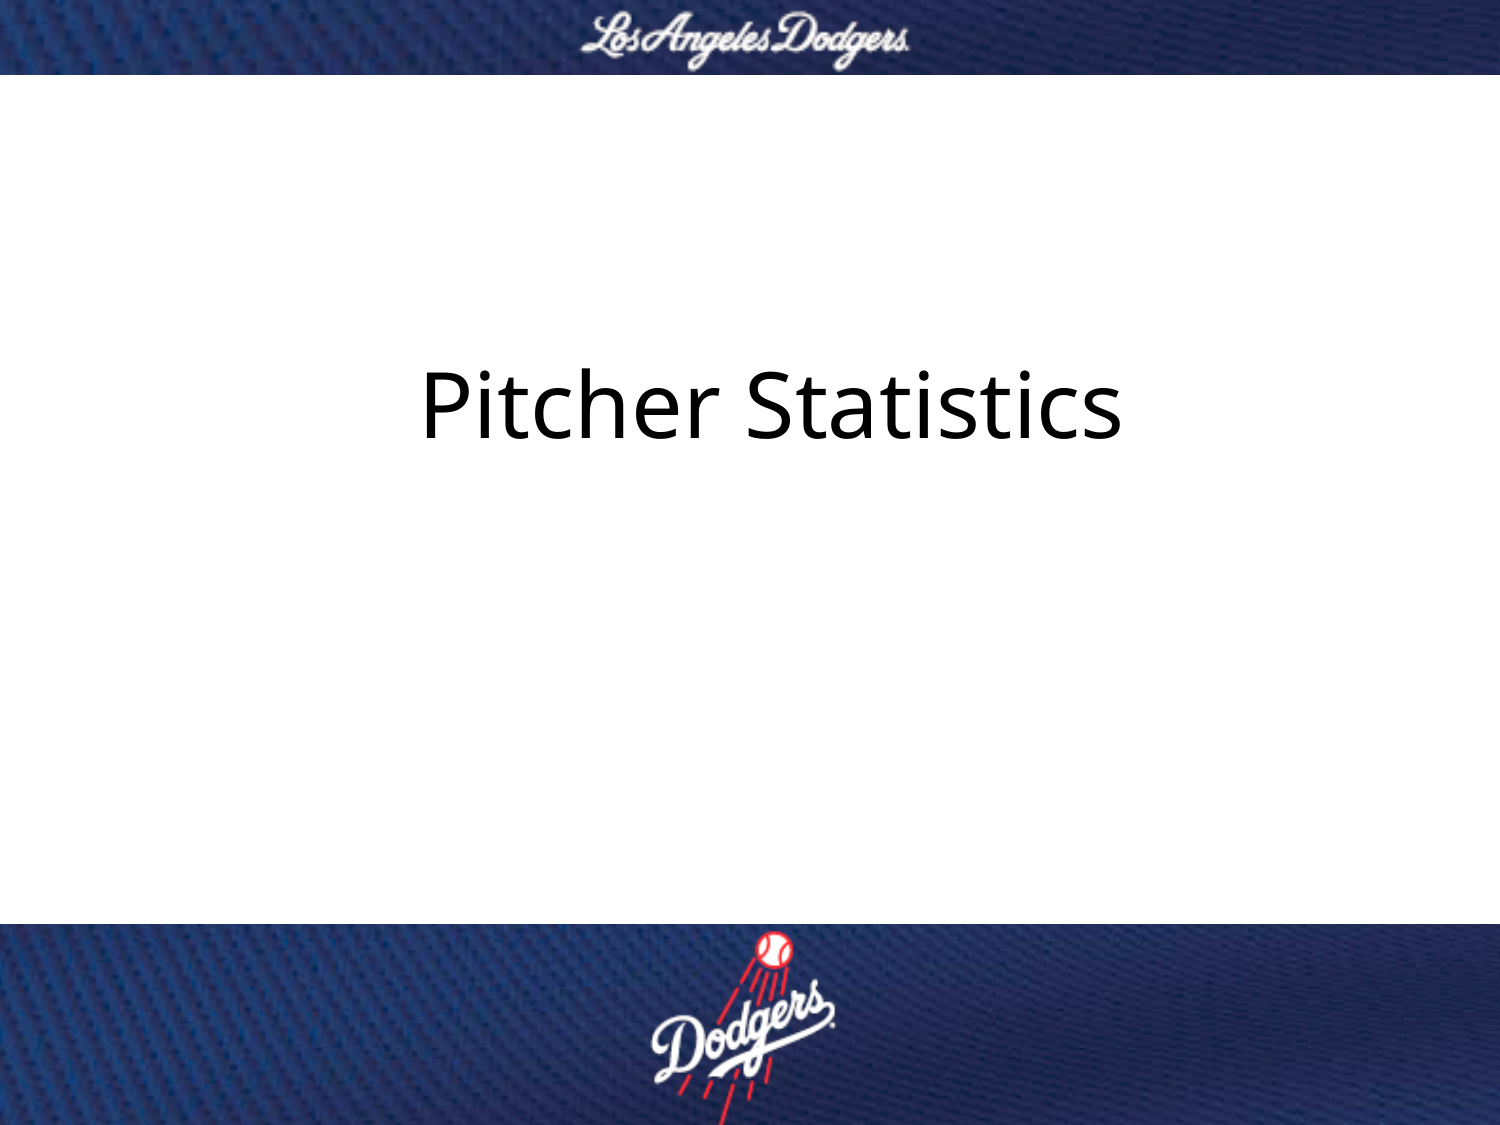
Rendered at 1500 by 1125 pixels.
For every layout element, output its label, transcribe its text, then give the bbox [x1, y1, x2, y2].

picture [0, 0, 1500, 75]
title Pitcher Statistics [125, 299, 1419, 518]
picture [0, 924, 1500, 1125]
